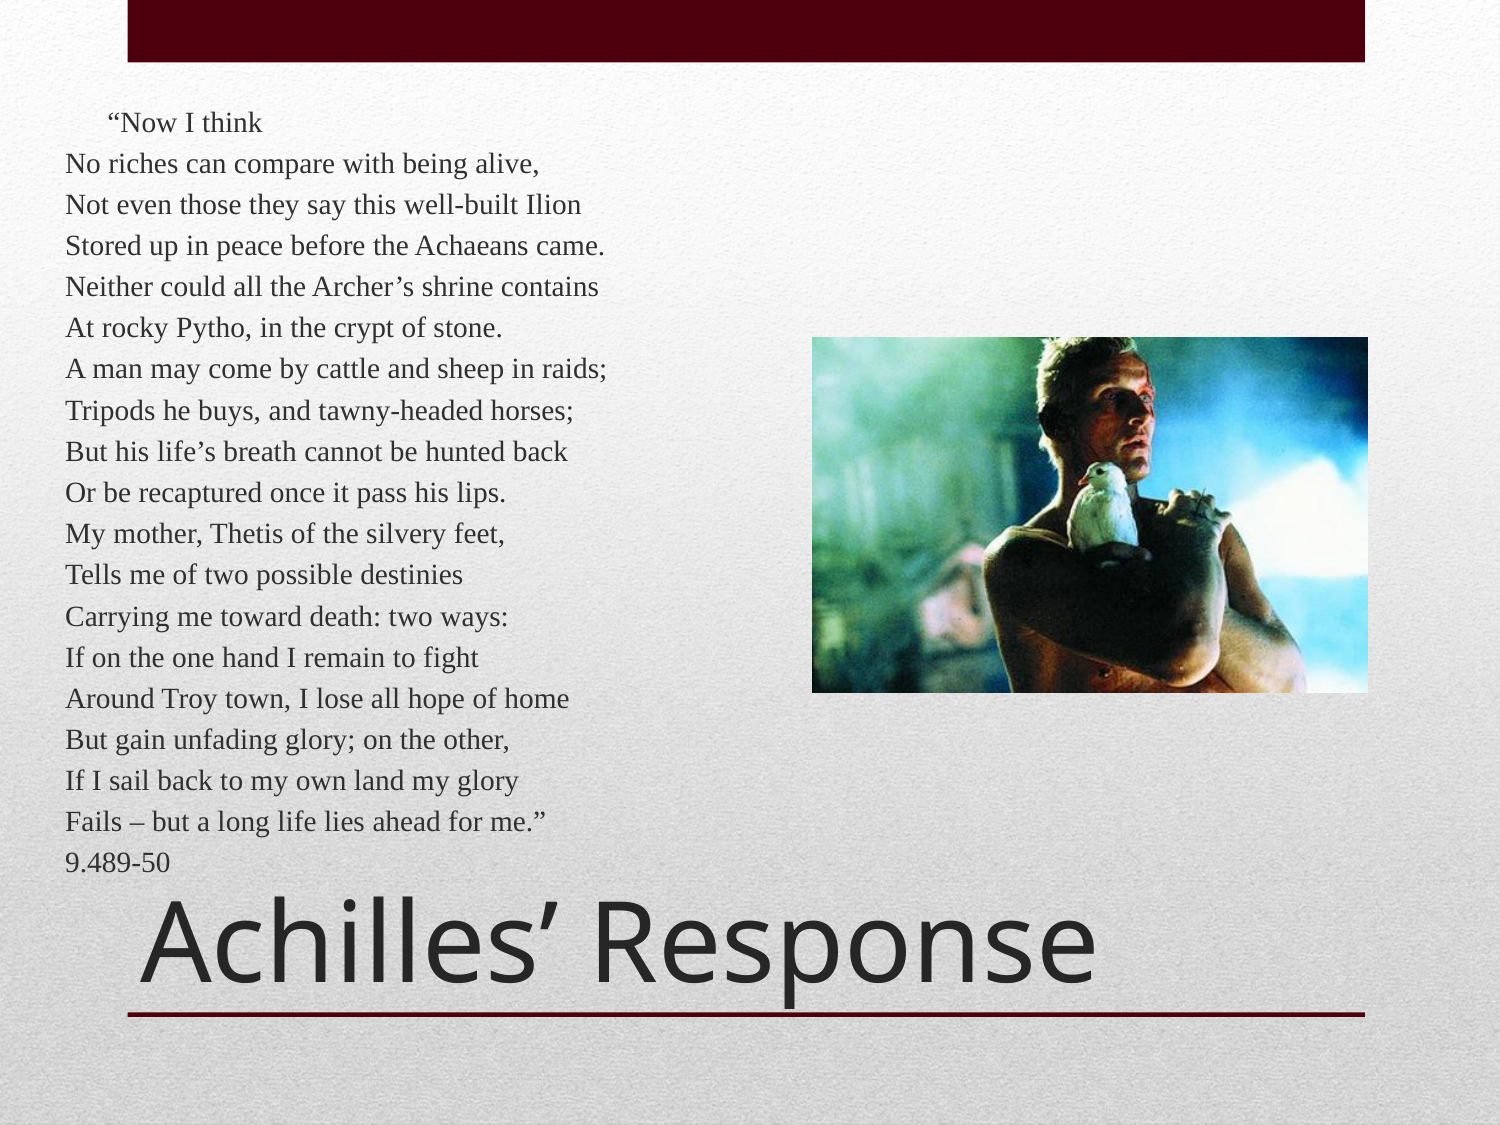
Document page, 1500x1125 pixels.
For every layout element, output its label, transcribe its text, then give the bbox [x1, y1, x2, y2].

list “Now I think No riches can compare with being alive, Not even those they say this well-built Ilion Stored up in peace before the Achaeans came. Neither could all the Archer’s shrine contains At rocky Pytho, in the crypt of stone. A man may come by cattle and sheep in raids; Tripods he buys, and tawny-headed horses; But his life’s breath cannot be hunted back Or be recaptured once it pass his lips. My mother, Thetis of the silvery feet, Tells me of two possible destinies Carrying me toward death: two ways: If on the one hand I remain to fight Around Troy town, I lose all hope of home But gain unfading glory; on the other, If I sail back to my own land my glory Fails – but a long life lies ahead for me.” 9.489-50 [50, 85, 738, 896]
picture [811, 336, 1369, 694]
title Achilles’ Response [125, 750, 1238, 1013]
